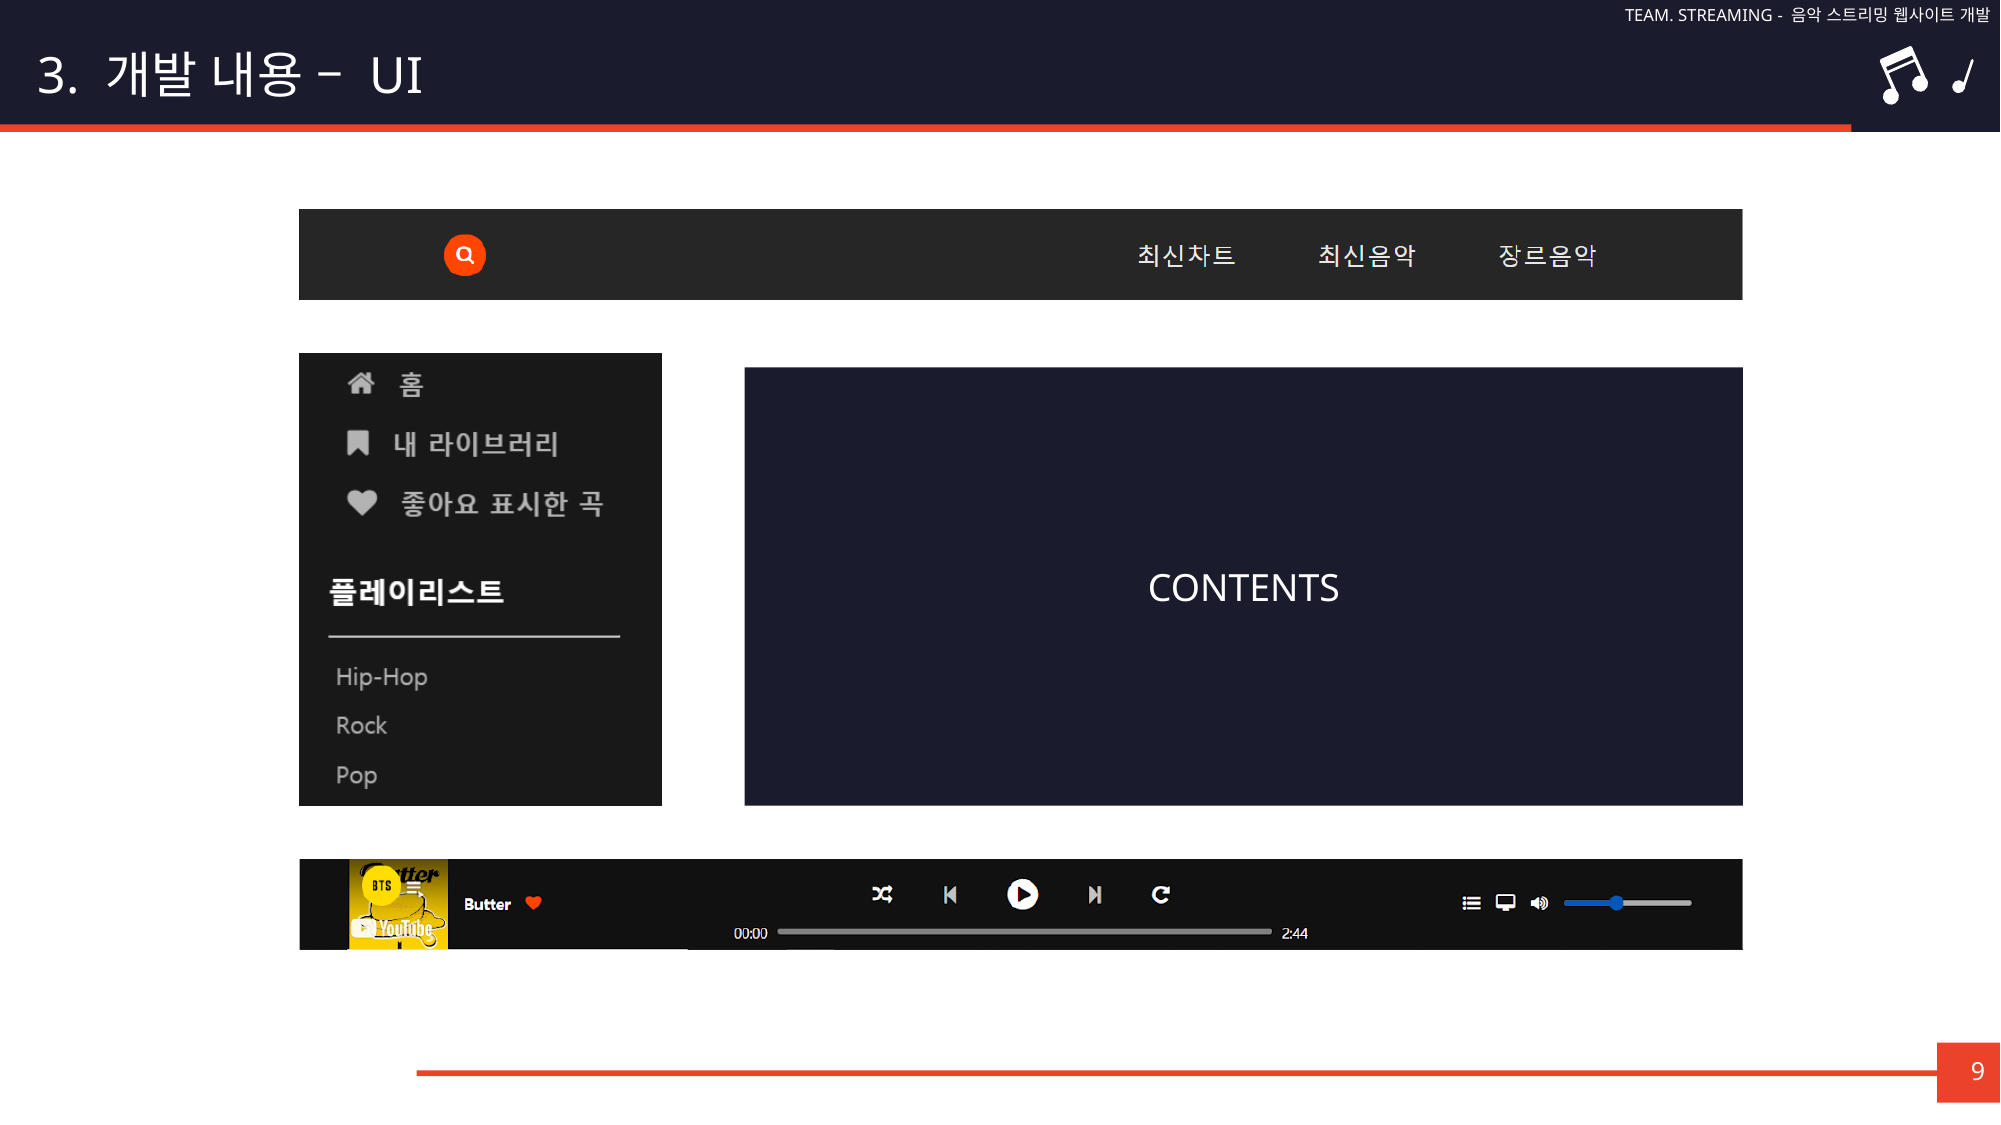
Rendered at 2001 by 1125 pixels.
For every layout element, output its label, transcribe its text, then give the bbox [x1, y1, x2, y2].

picture [299, 209, 1743, 300]
picture [299, 859, 1743, 950]
slide_number 9 [1937, 1042, 2000, 1103]
text_box 3. 개발 내용 – UI [23, 36, 439, 112]
picture [299, 353, 662, 806]
text_box CONTENTS [744, 366, 1744, 807]
